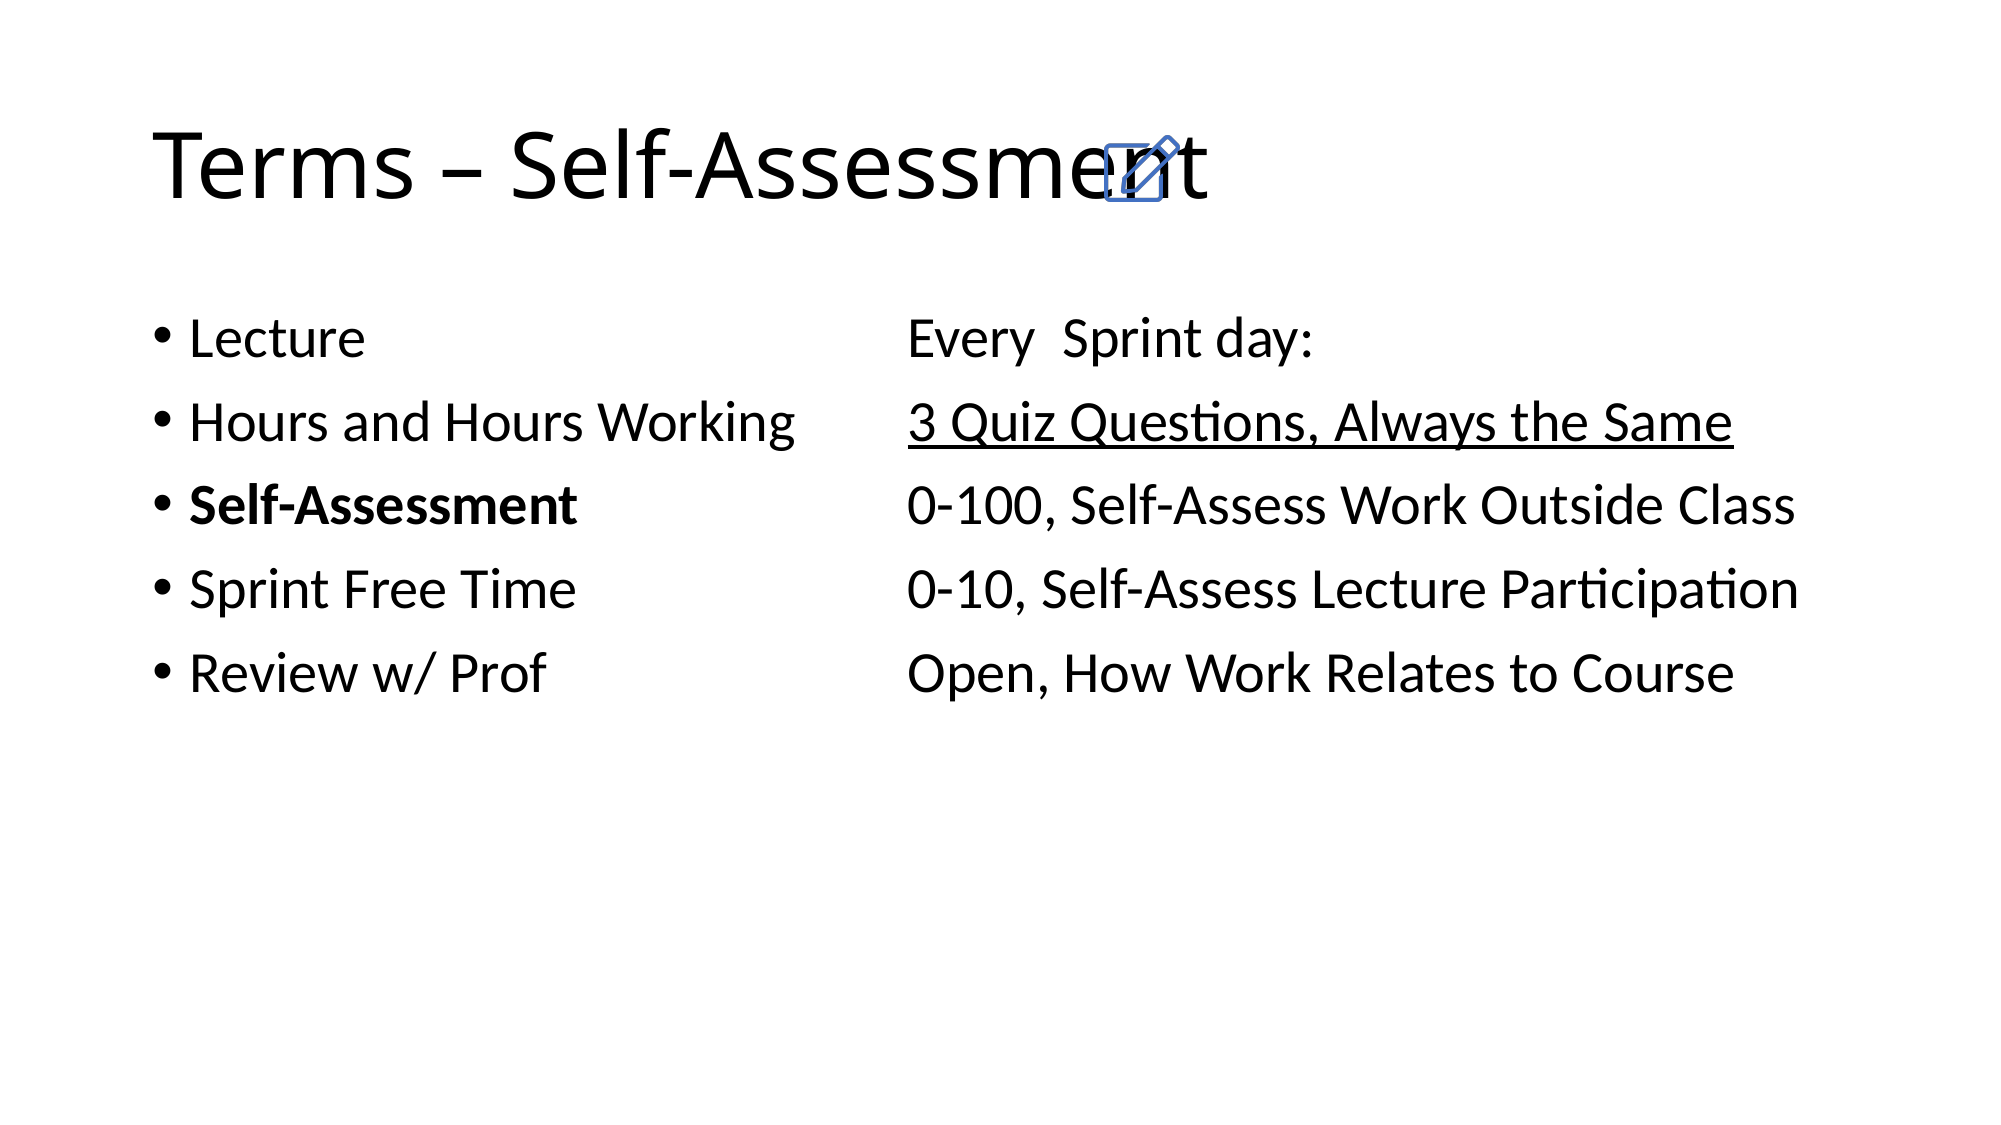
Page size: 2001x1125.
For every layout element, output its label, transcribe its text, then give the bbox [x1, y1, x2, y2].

list Every Sprint day: 3 Quiz Questions, Always the Same 0-100, Self-Assess Work Outside Class 0-10, Self-Assess Lecture Participation Open, How Work Relates to Course [892, 299, 1863, 1014]
list Lecture Hours and Hours Working Self-Assessment Sprint Free Time Review w/ Prof [137, 299, 892, 1014]
picture [1104, 135, 1180, 202]
title Terms – Self-Assessment [137, 59, 1863, 278]
